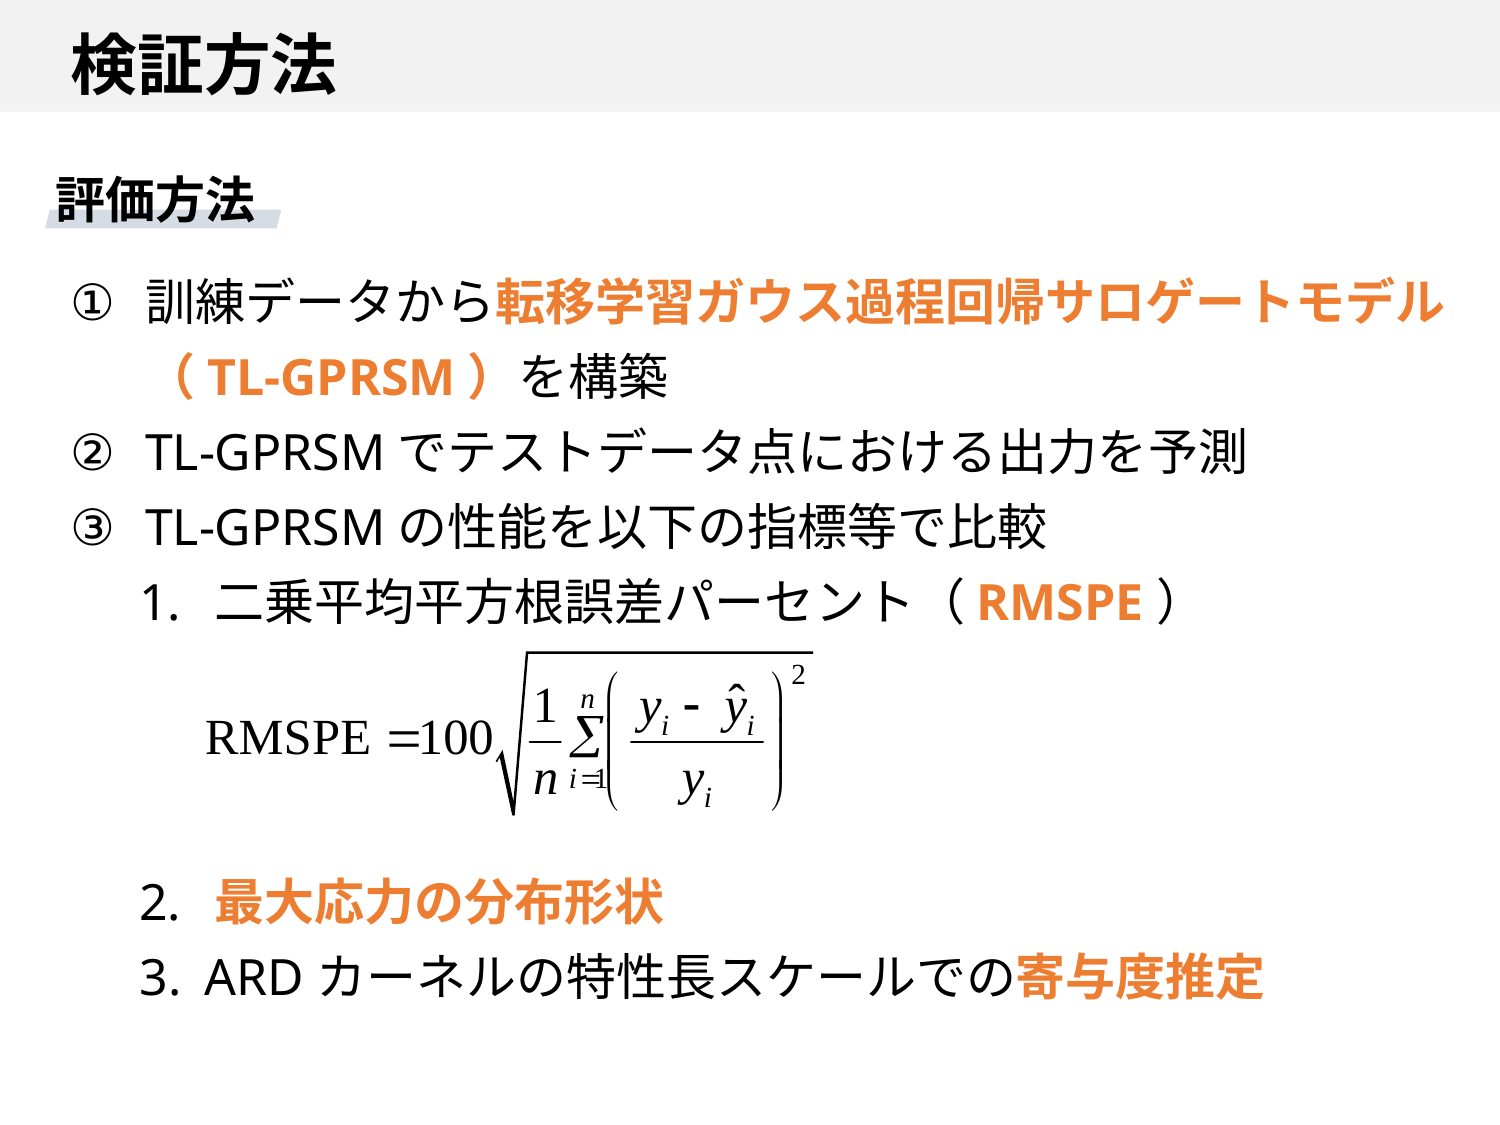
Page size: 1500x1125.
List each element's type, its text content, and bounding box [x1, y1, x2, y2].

title 検証方法 [0, 0, 1500, 112]
text_box 訓練データから転移学習ガウス過程回帰サロゲートモデル（TL-GPRSM）を構築 TL-GPRSMでテストデータ点における出力を予測 TL-GPRSMの性能を以下の指標等で比較 二乗平均平方根誤差パーセント（RMSPE） 最大応力の分布形状 ARDカーネルの特性長スケールでの寄与度推定 [55, 247, 1480, 1013]
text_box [197, 640, 826, 827]
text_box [45, 165, 412, 232]
